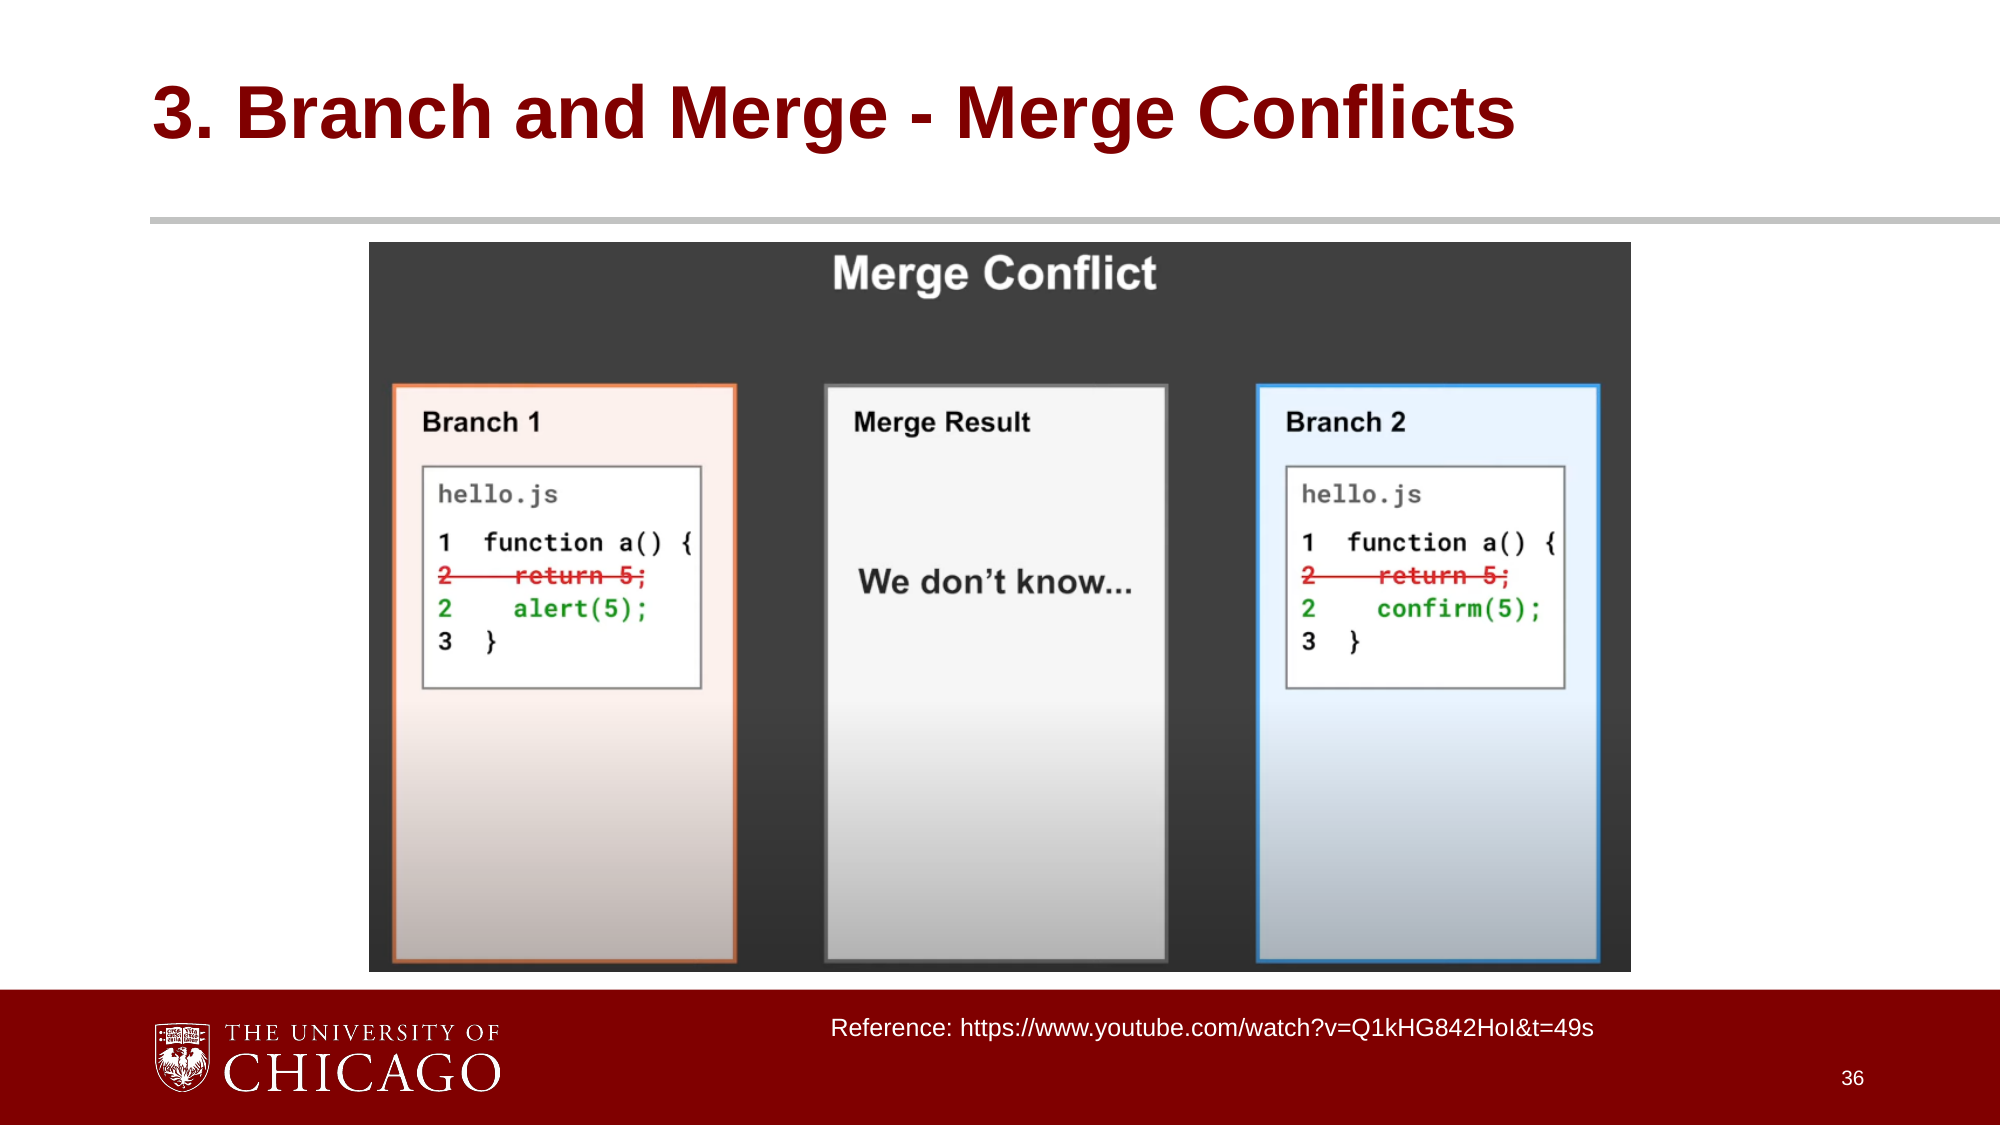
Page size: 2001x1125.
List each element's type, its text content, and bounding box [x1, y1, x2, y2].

picture [155, 1023, 500, 1092]
title 3. Branch and Merge - Merge Conflicts [137, 0, 1863, 218]
picture [368, 242, 1631, 972]
slide_number ‹#› [1412, 1046, 1880, 1107]
text_box Reference: https://www.youtube.com/watch?v=Q1kHG842HoI&t=49s [815, 996, 1822, 1057]
